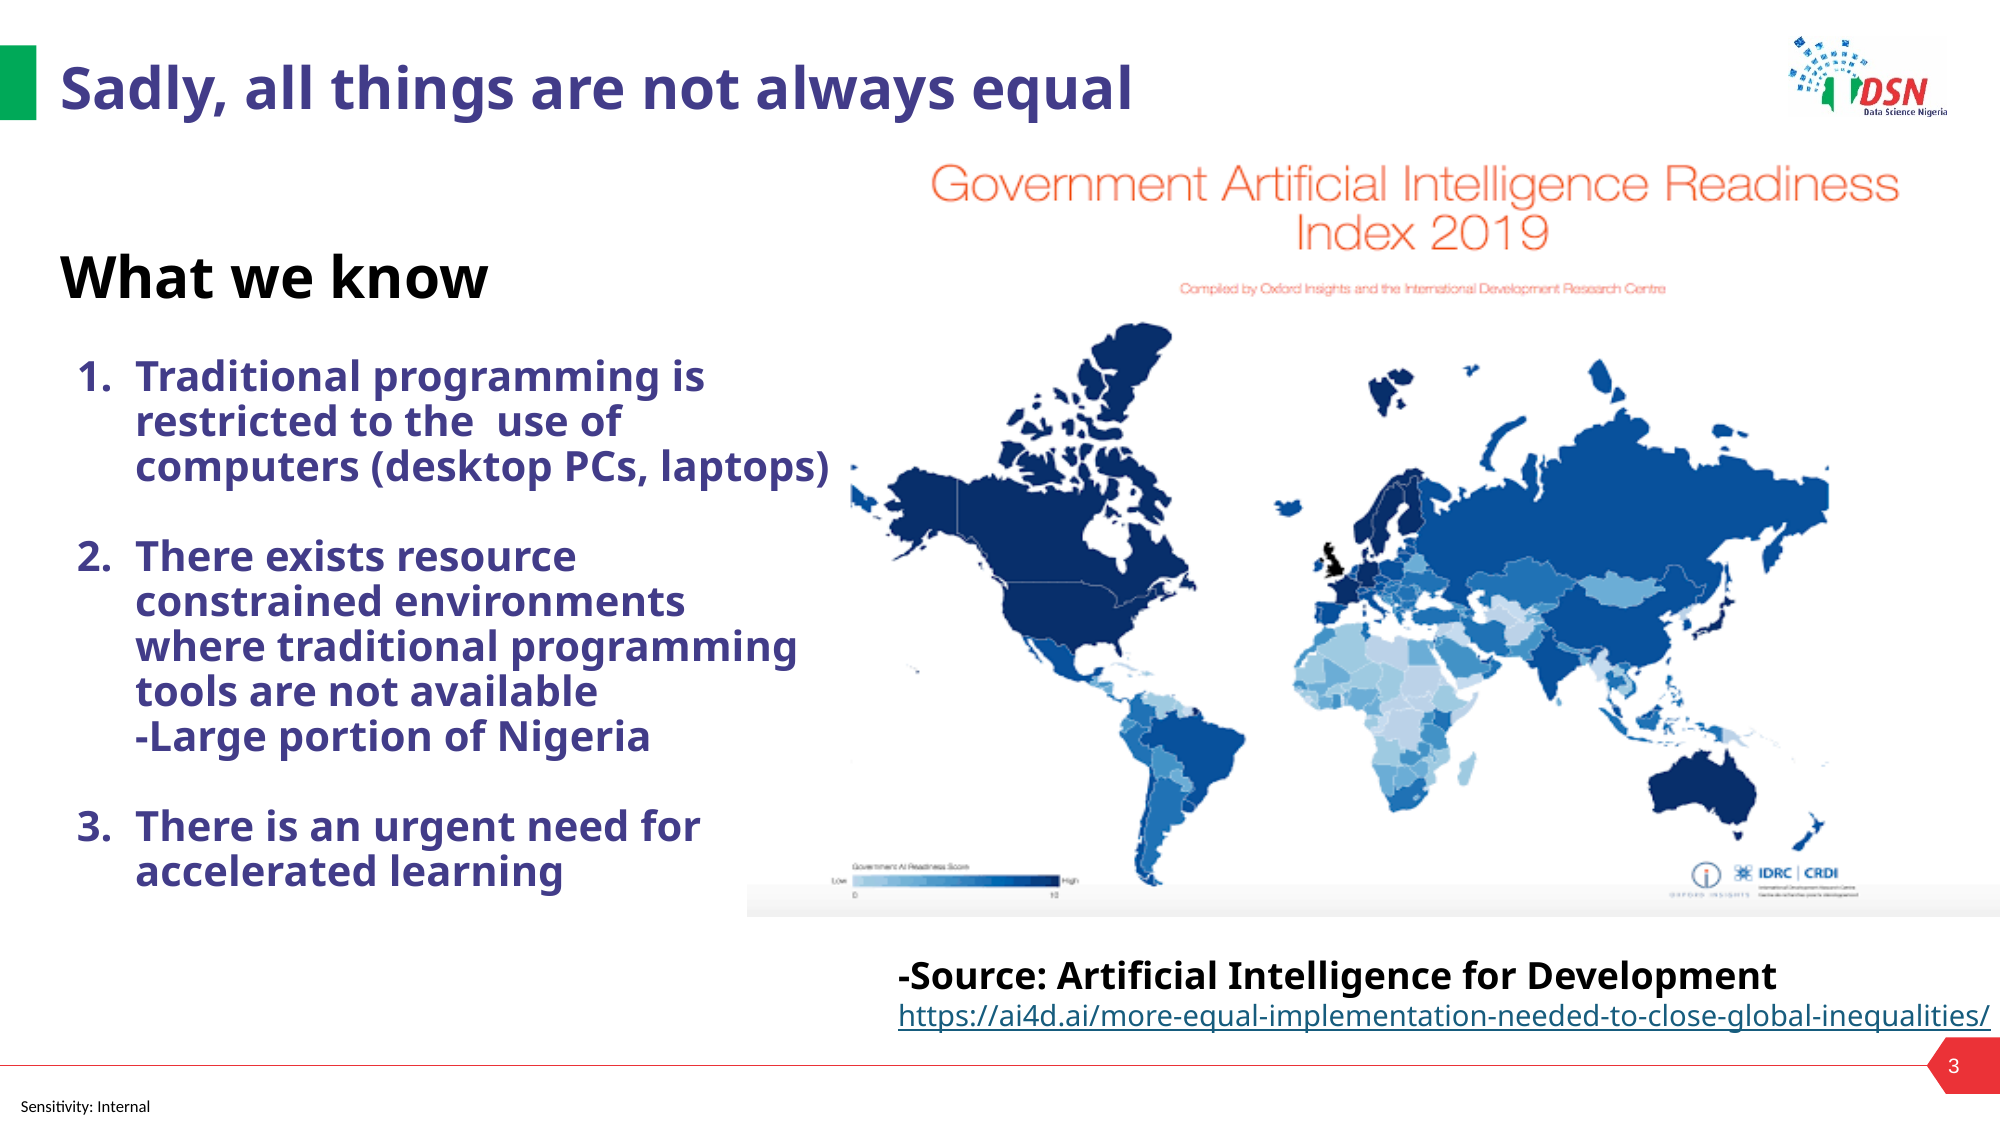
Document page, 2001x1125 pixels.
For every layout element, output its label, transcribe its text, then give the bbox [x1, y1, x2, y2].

picture [747, 151, 2000, 917]
picture [1788, 36, 1947, 117]
text_box Sadly, all things are not always equal What we know Traditional programming is restricted to the use of computers (desktop PCs, laptops) There exists resource constrained environments where traditional programming tools are not available -Large portion of Nigeria There is an urgent need for accelerated learning [45, 43, 1265, 766]
text_box -Source: Artificial Intelligence for Development https://ai4d.ai/more-equal-implementation-needed-to-close-global-inequalities/ [883, 942, 2000, 1125]
